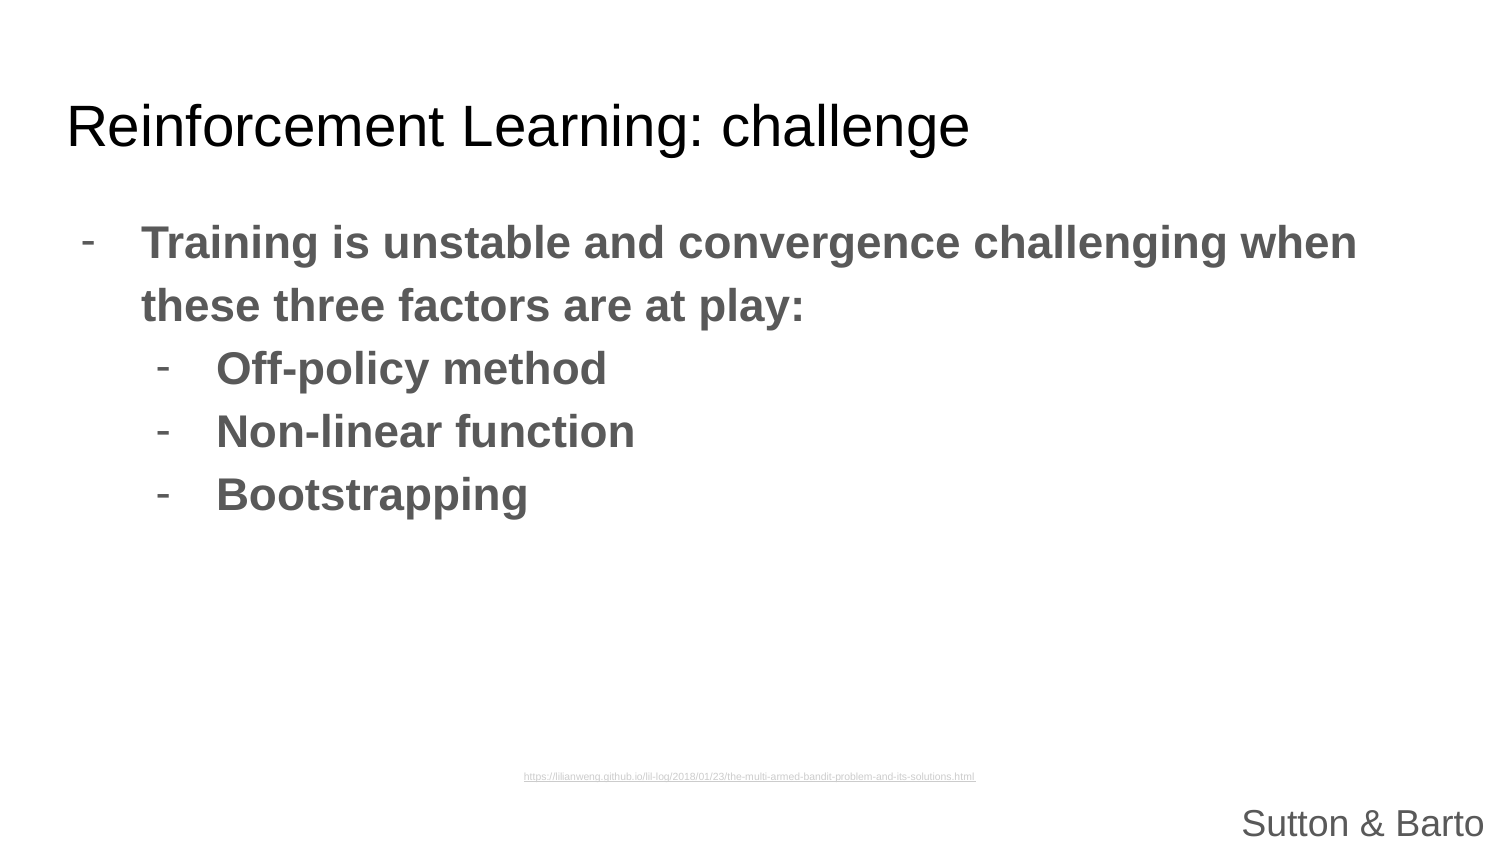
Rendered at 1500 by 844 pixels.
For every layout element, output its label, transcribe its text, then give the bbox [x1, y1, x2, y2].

text_box Sutton & Barto [0, 776, 1500, 844]
title Reinforcement Learning: challenge [51, 72, 1449, 167]
text_box https://lilianweng.github.io/lil-log/2018/01/23/the-multi-armed-bandit-problem-and-its-solutions.html [469, 755, 1030, 789]
list Training is unstable and convergence challenging when these three factors are at play: Off-policy method Non-linear function Bootstrapping [51, 189, 1449, 750]
